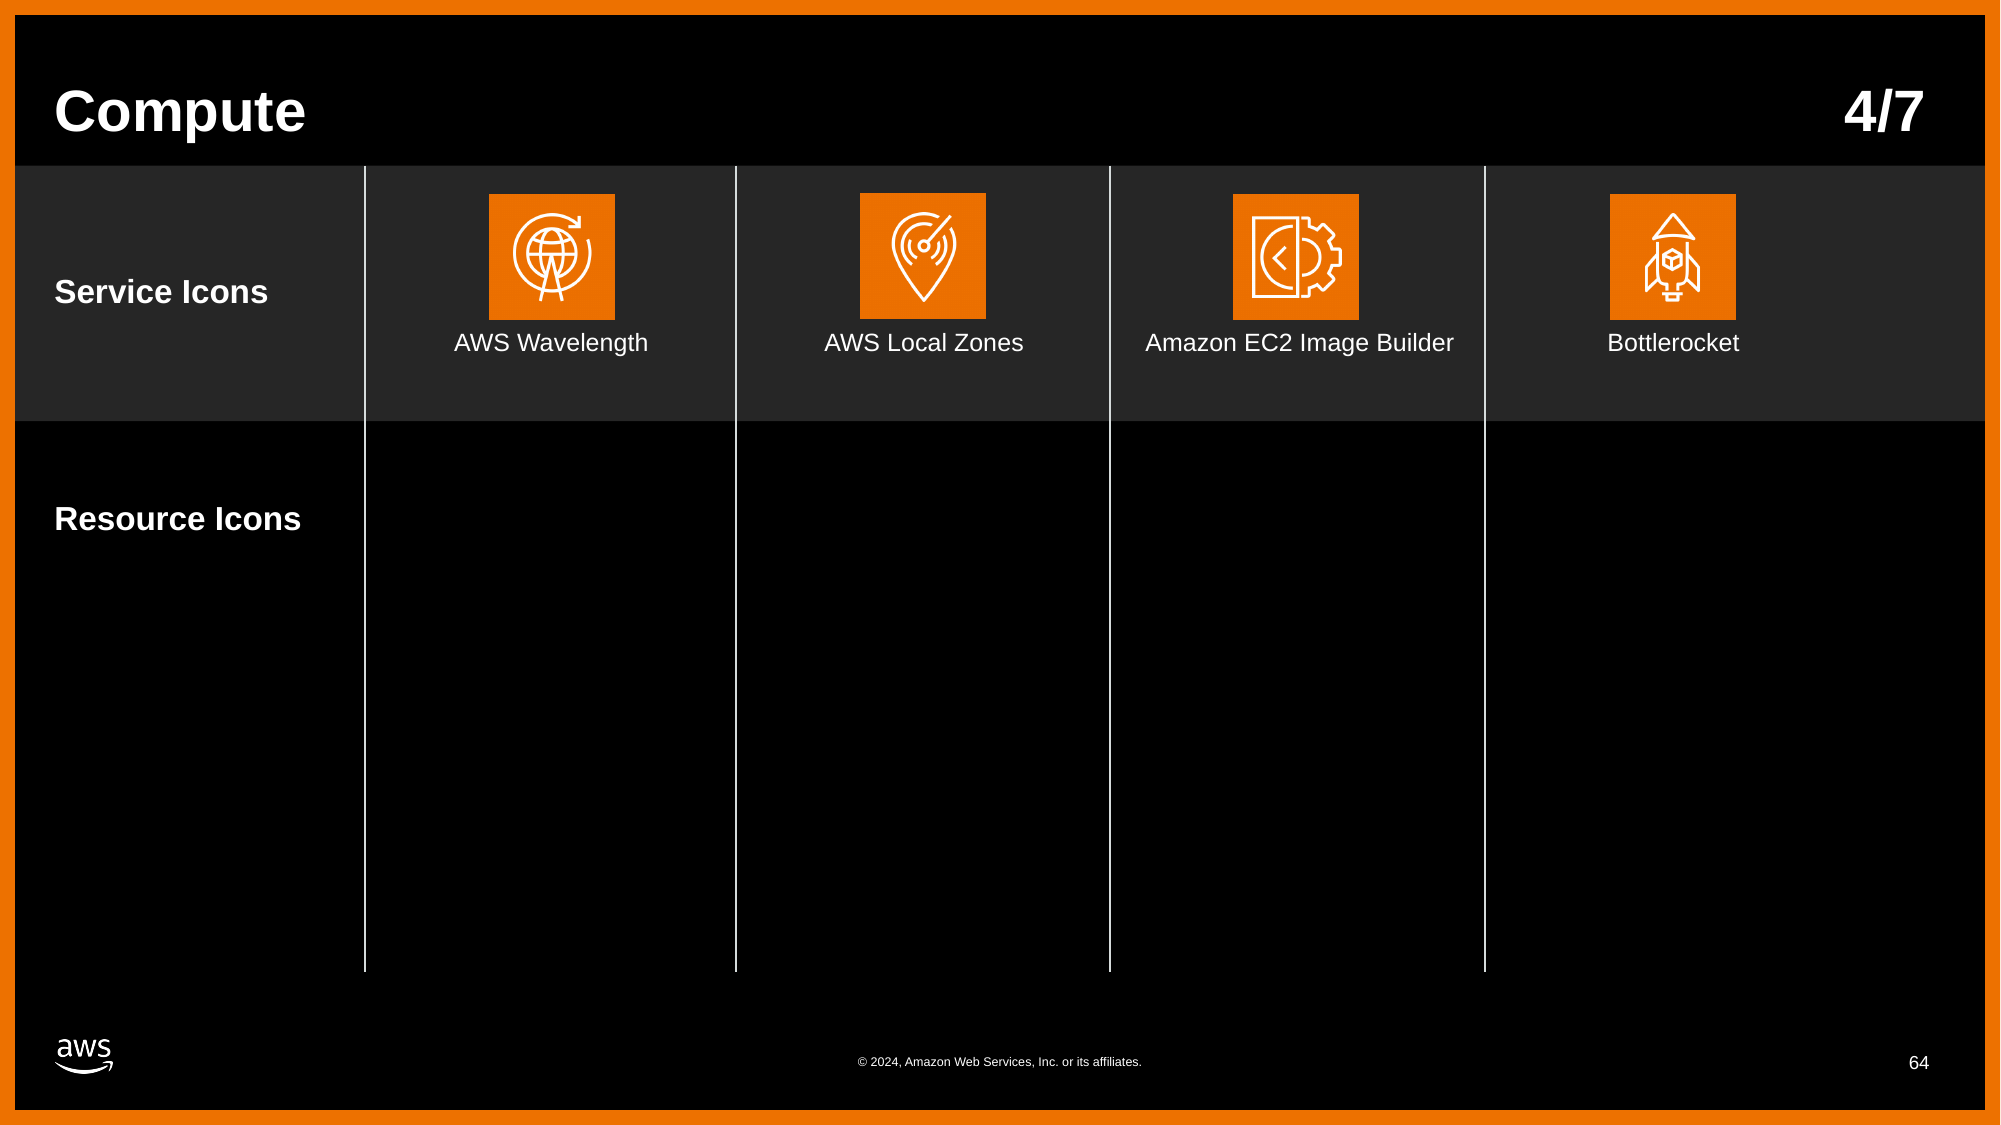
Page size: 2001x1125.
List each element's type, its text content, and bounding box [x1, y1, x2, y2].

text_box Bottlerocket [1493, 319, 1855, 364]
text_box Amazon EC2 Image Builder [1113, 319, 1484, 364]
slide_number 64 [1494, 1031, 1945, 1092]
picture [55, 1039, 113, 1074]
picture [489, 194, 615, 320]
title Compute 4/7 [39, 59, 1945, 166]
picture [1233, 194, 1359, 320]
picture [1610, 194, 1736, 320]
picture [860, 193, 986, 319]
text_box AWS Wavelength [367, 319, 735, 364]
footer © 2024, Amazon Web Services, Inc. or its affiliates. [662, 1031, 1338, 1092]
text_box AWS Local Zones [736, 319, 1109, 364]
